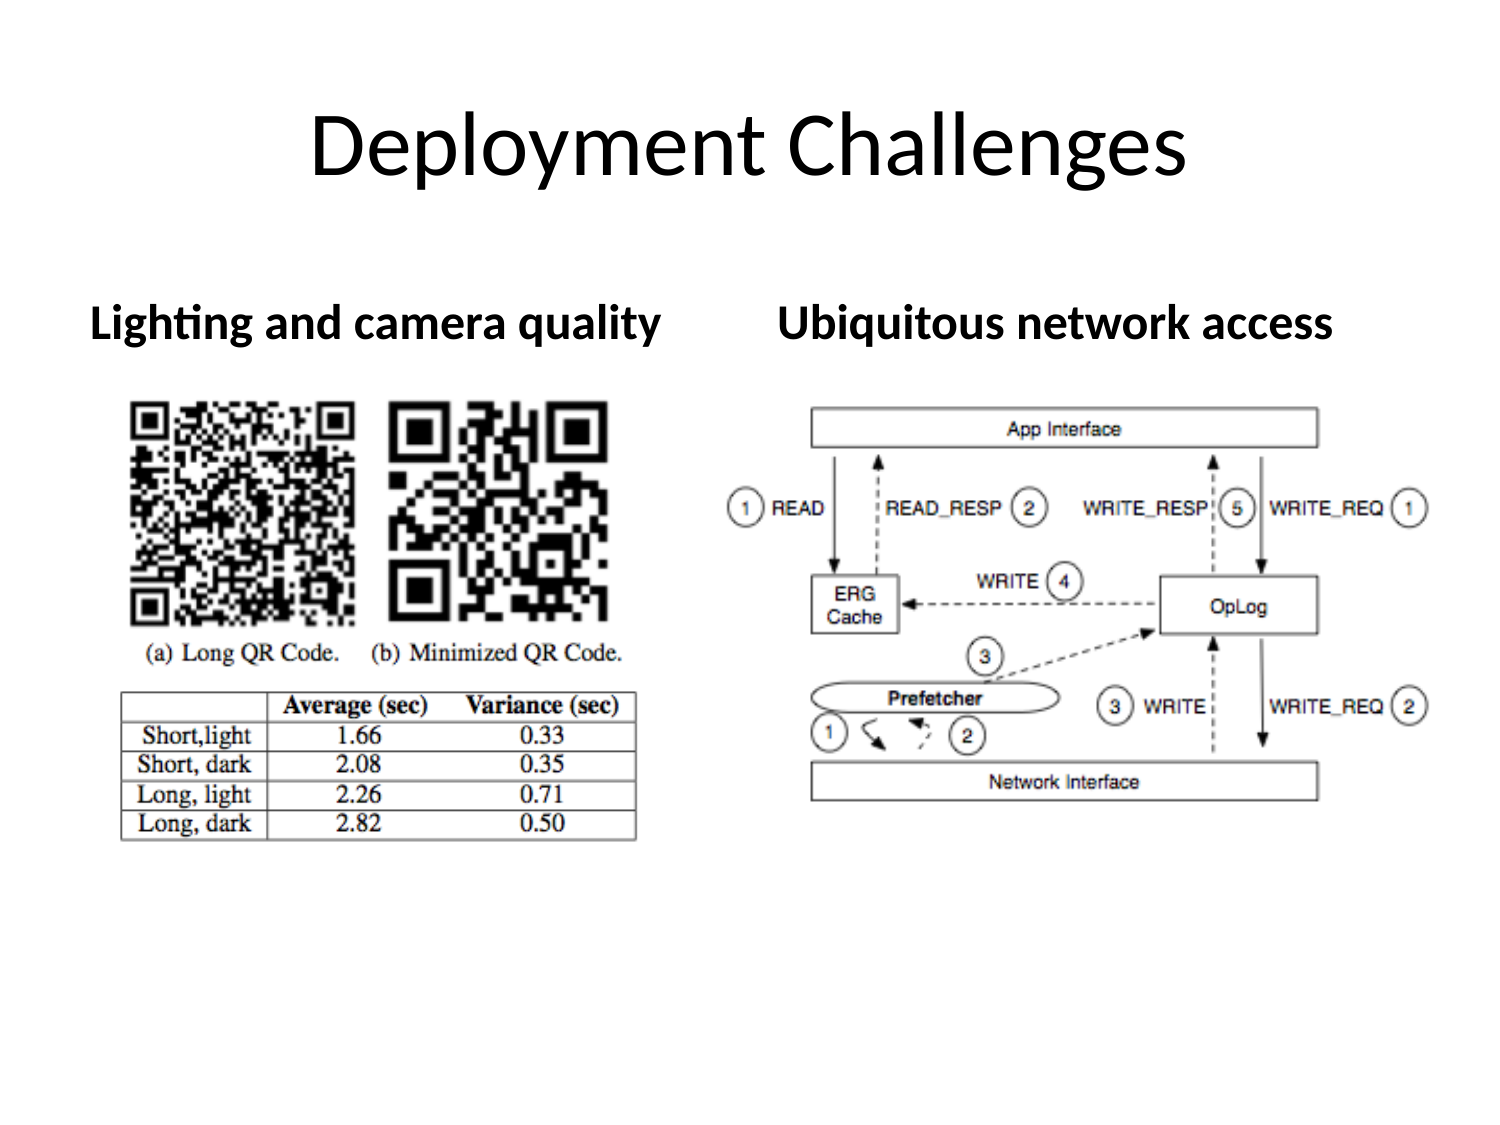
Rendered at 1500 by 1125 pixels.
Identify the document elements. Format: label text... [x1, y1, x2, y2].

list Ubiquitous network access [761, 251, 1425, 357]
picture [90, 380, 650, 852]
picture [711, 380, 1448, 829]
list Lighting and camera quality [75, 251, 738, 357]
title Deployment Challenges [75, 45, 1425, 233]
